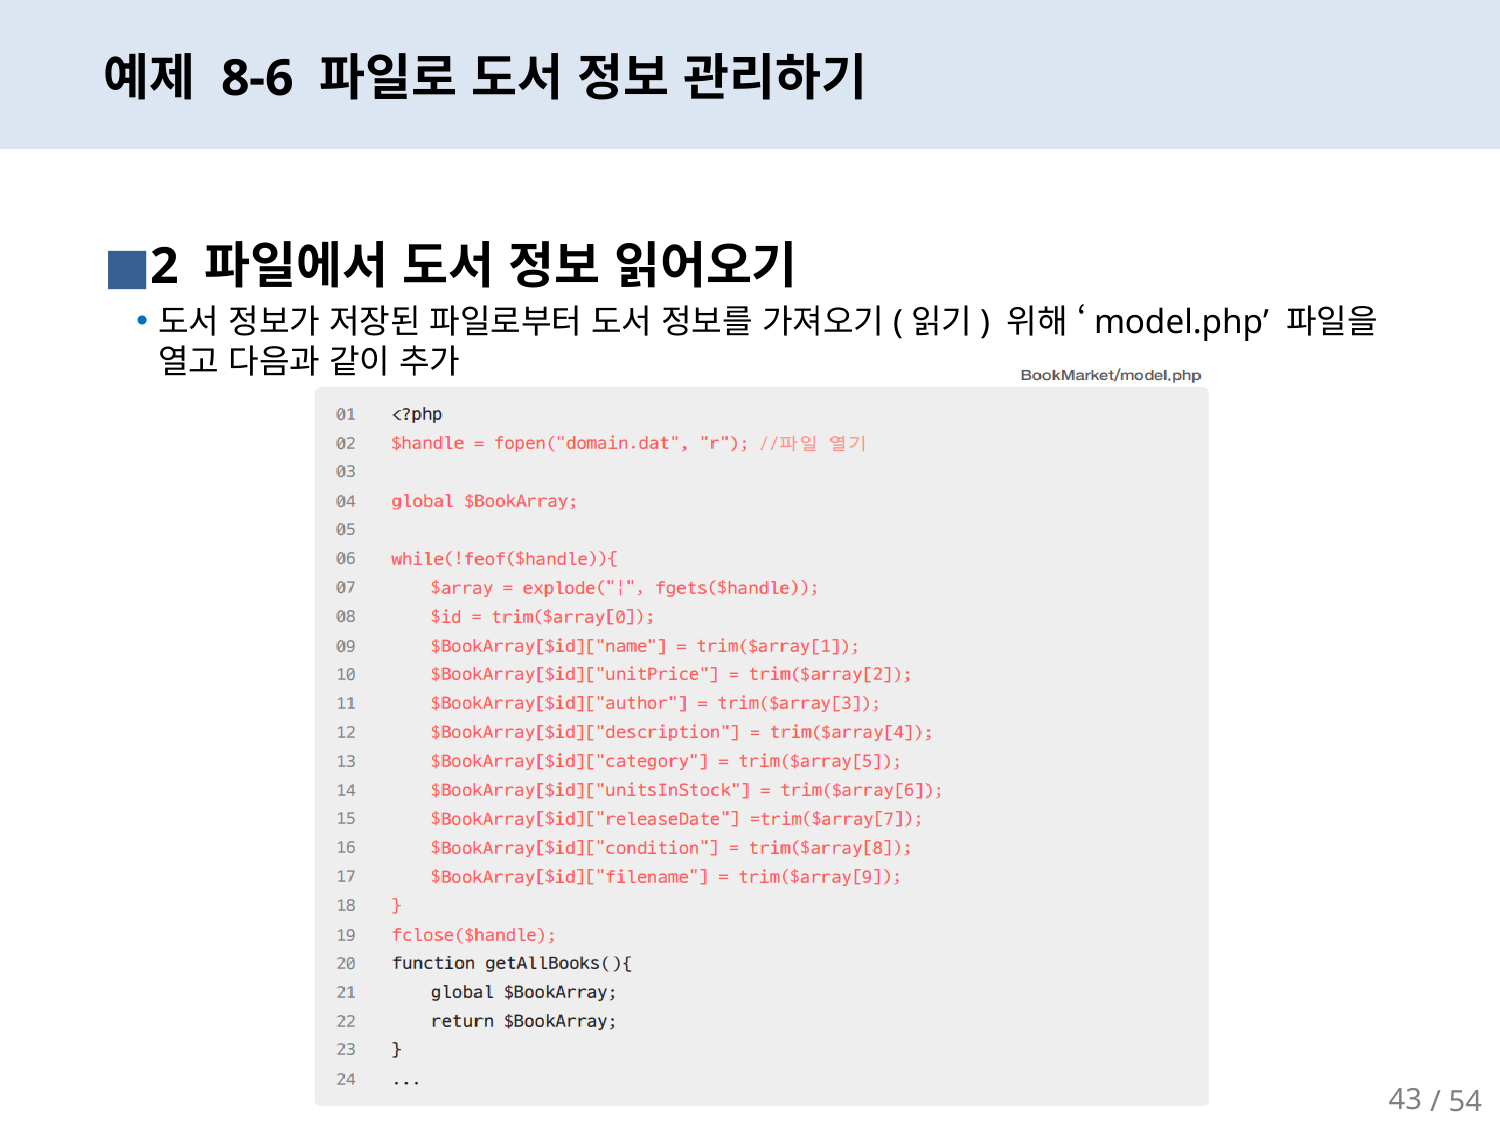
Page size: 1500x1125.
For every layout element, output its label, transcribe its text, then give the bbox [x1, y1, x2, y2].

picture [309, 361, 1214, 1107]
title 예제 8-6 파일로 도서 정보 관리하기 [88, 30, 1211, 121]
list 2 파일에서 도서 정보 읽어오기 도서 정보가 저장된 파일로부터 도서 정보를 가져오기(읽기) 위해 ‘model.php’ 파일을 열고 다음과 같이 추가 [88, 196, 1436, 1083]
